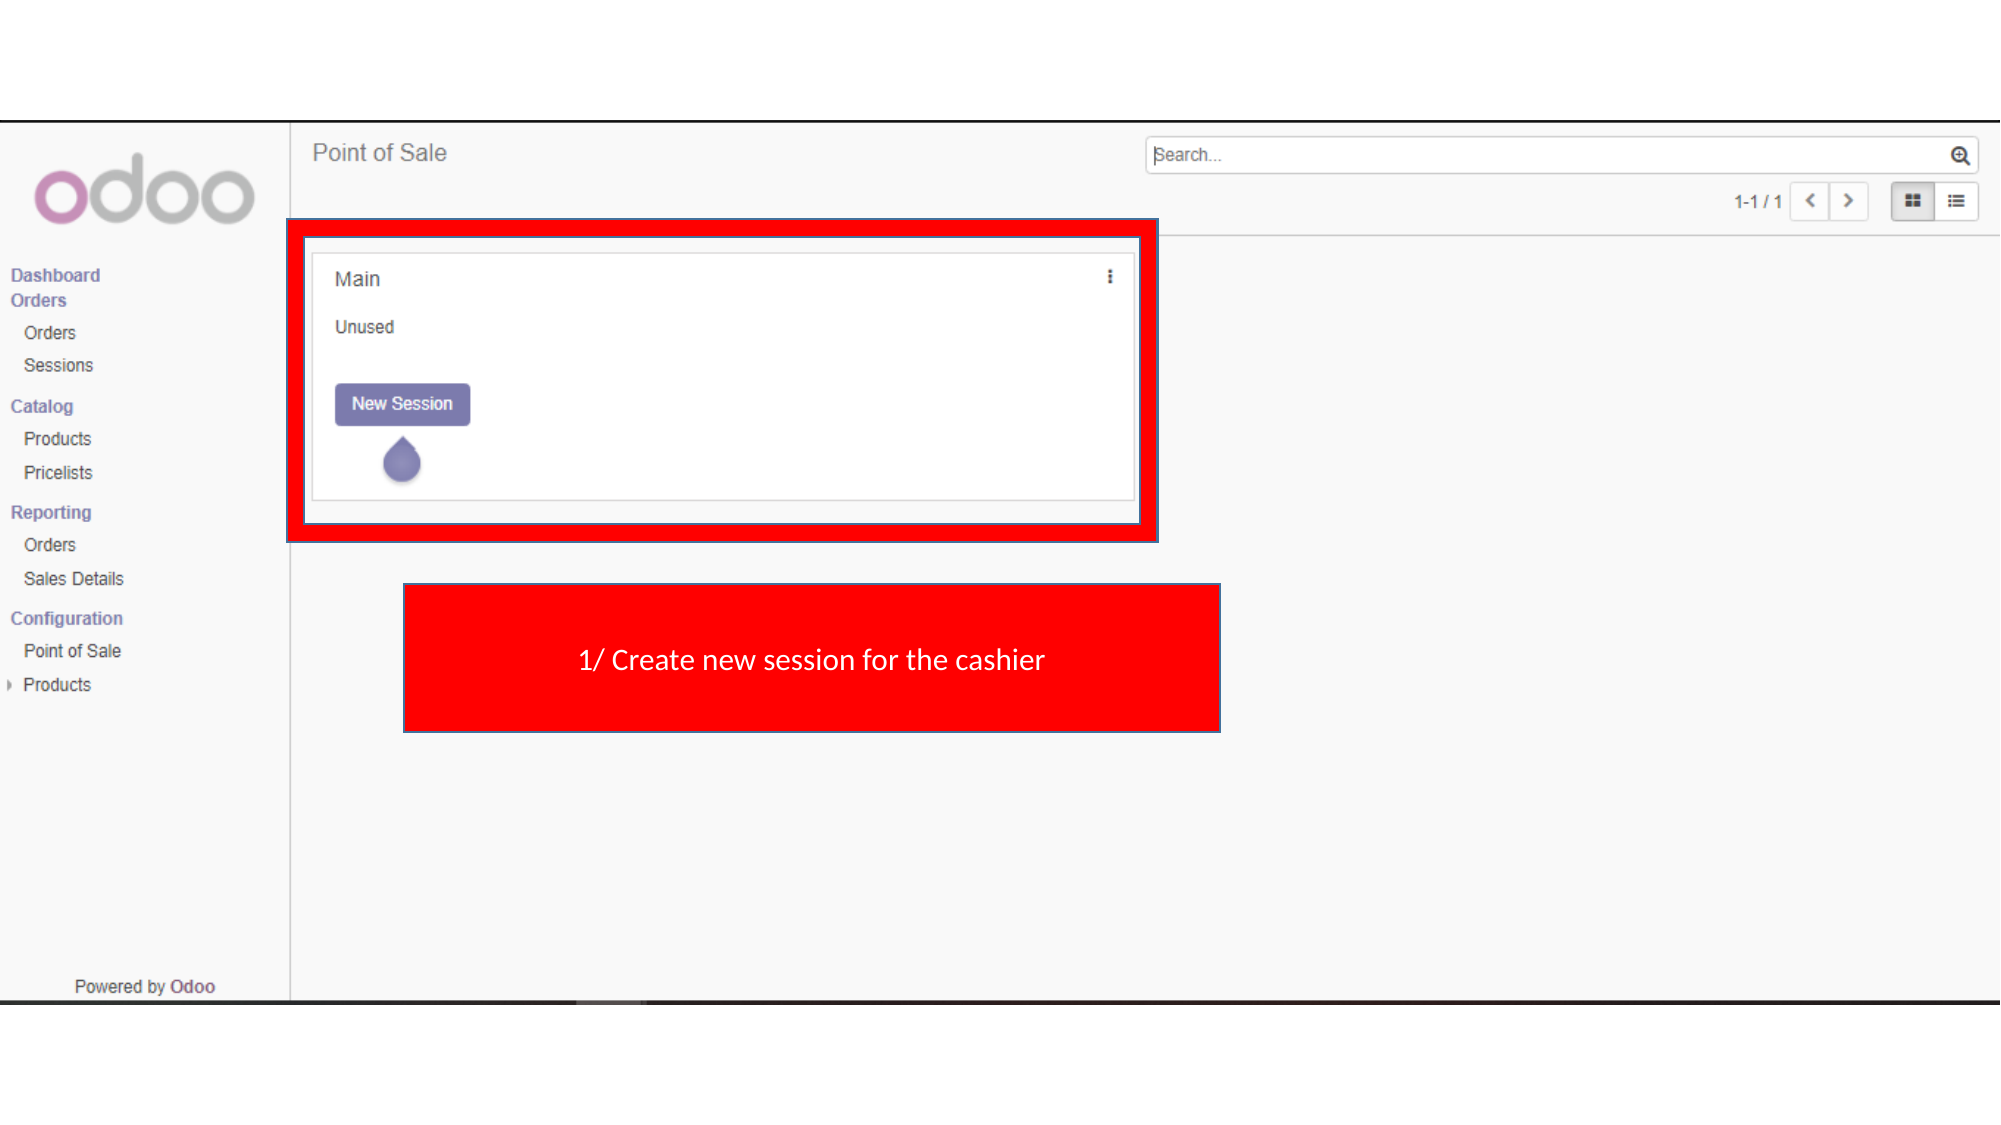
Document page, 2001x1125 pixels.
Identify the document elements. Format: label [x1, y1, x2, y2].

picture [0, 120, 2000, 1005]
